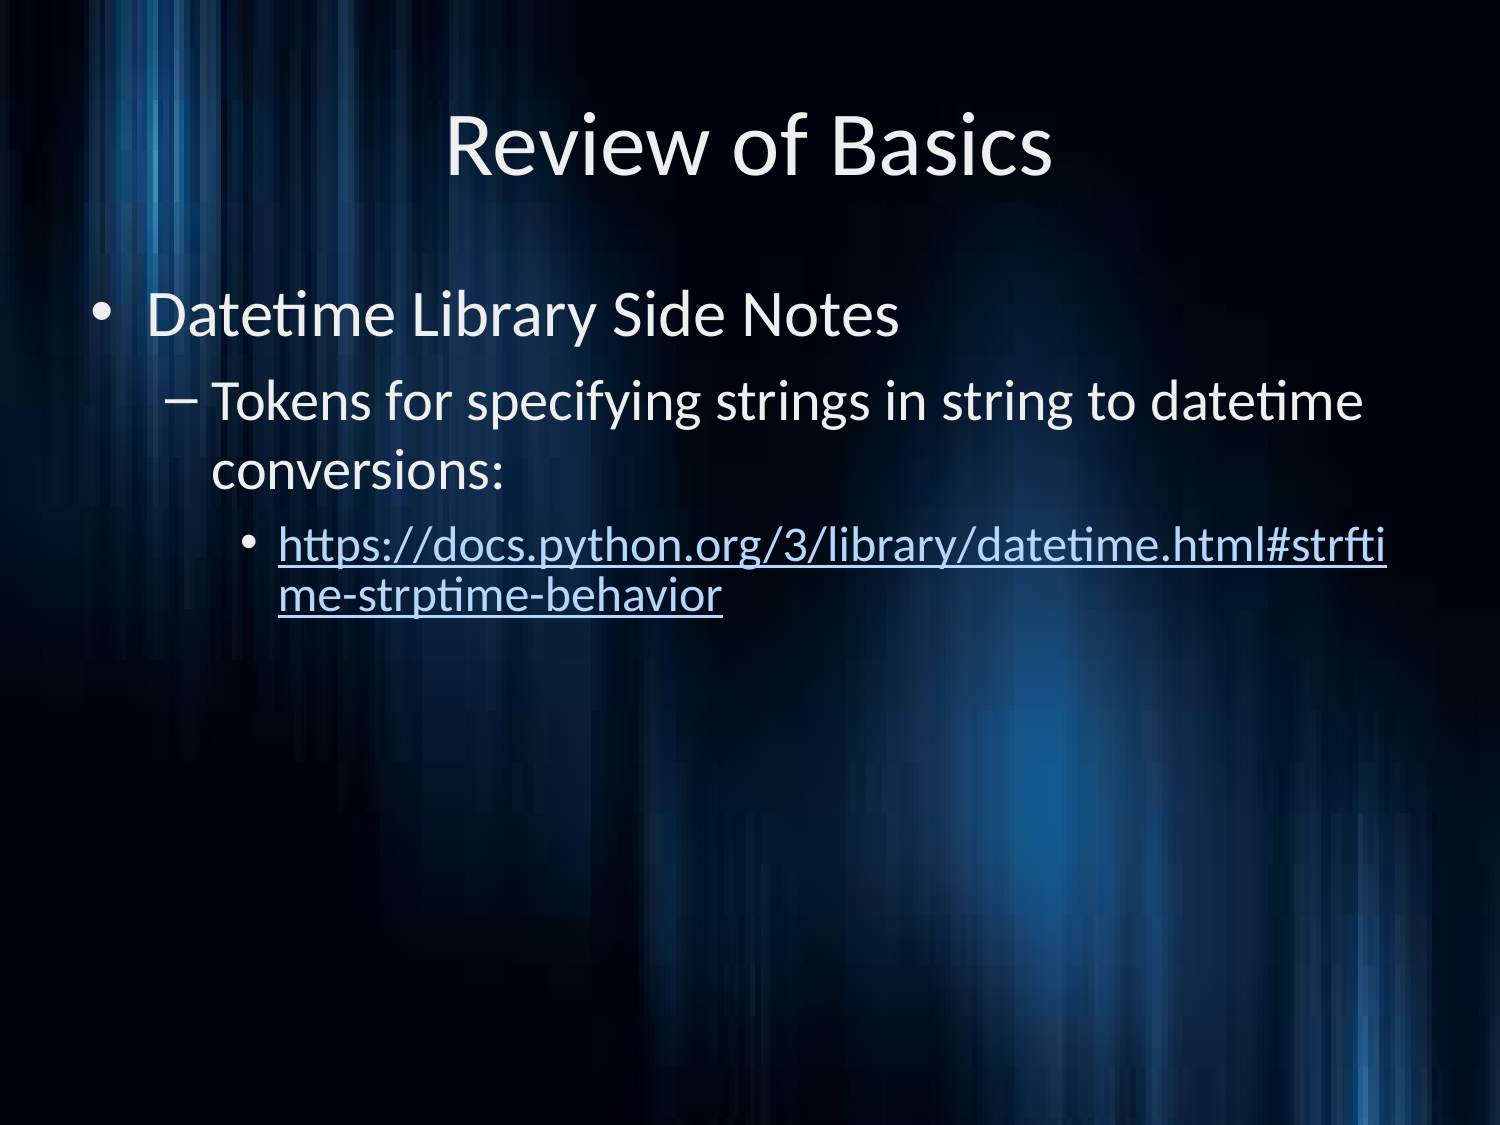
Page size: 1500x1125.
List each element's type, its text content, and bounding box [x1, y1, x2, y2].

list Datetime Library Side Notes Tokens for specifying strings in string to datetime conversions: https://docs.python.org/3/library/datetime.html#strftime-strptime-behavior [75, 262, 1425, 1005]
title Review of Basics [75, 45, 1425, 233]
picture [0, 0, 1500, 1125]
